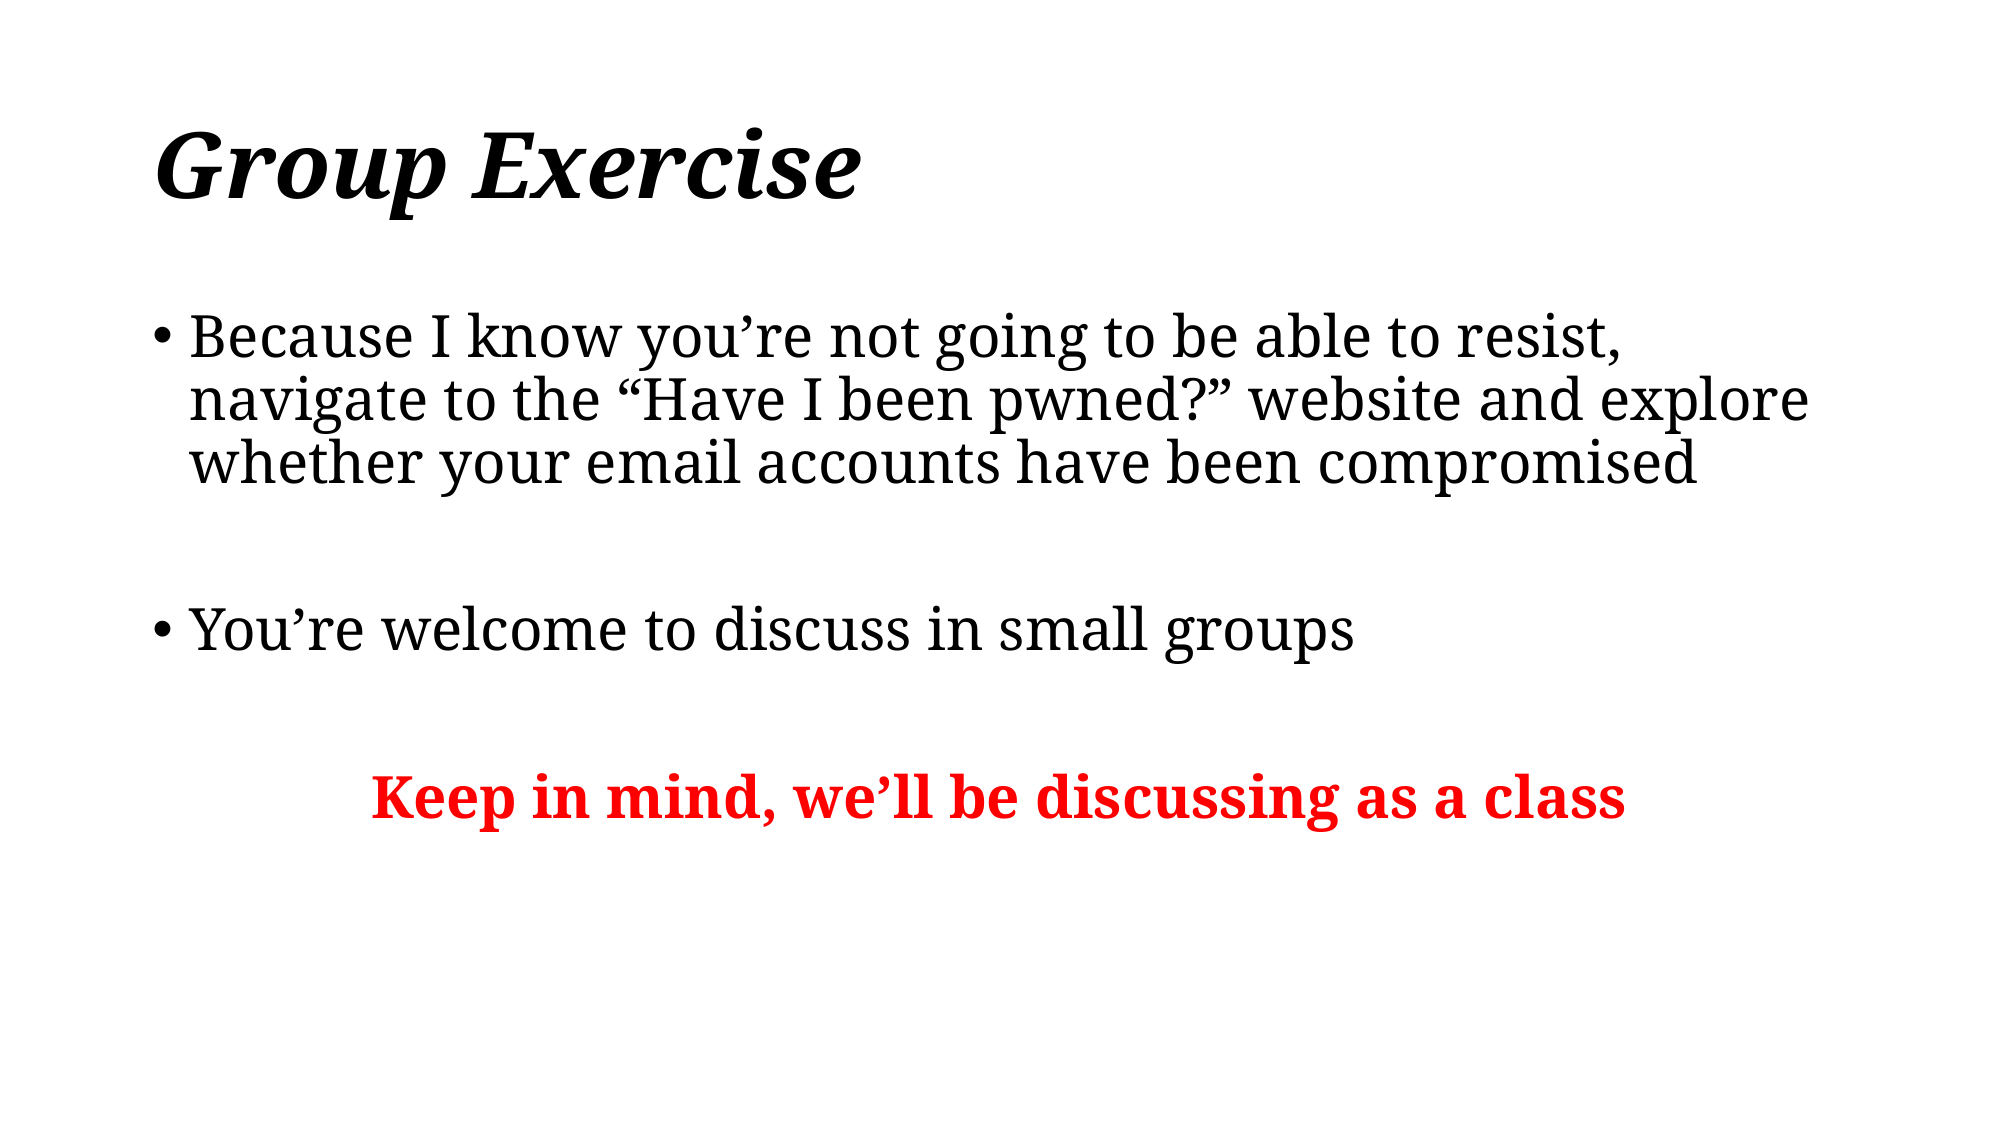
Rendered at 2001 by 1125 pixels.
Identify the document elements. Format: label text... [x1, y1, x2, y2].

list Because I know you’re not going to be able to resist, navigate to the “Have I been pwned?” website and explore whether your email accounts have been compromised You’re welcome to discuss in small groups Keep in mind, we’ll be discussing as a class [137, 299, 1863, 1014]
title Group Exercise [137, 59, 1863, 278]
